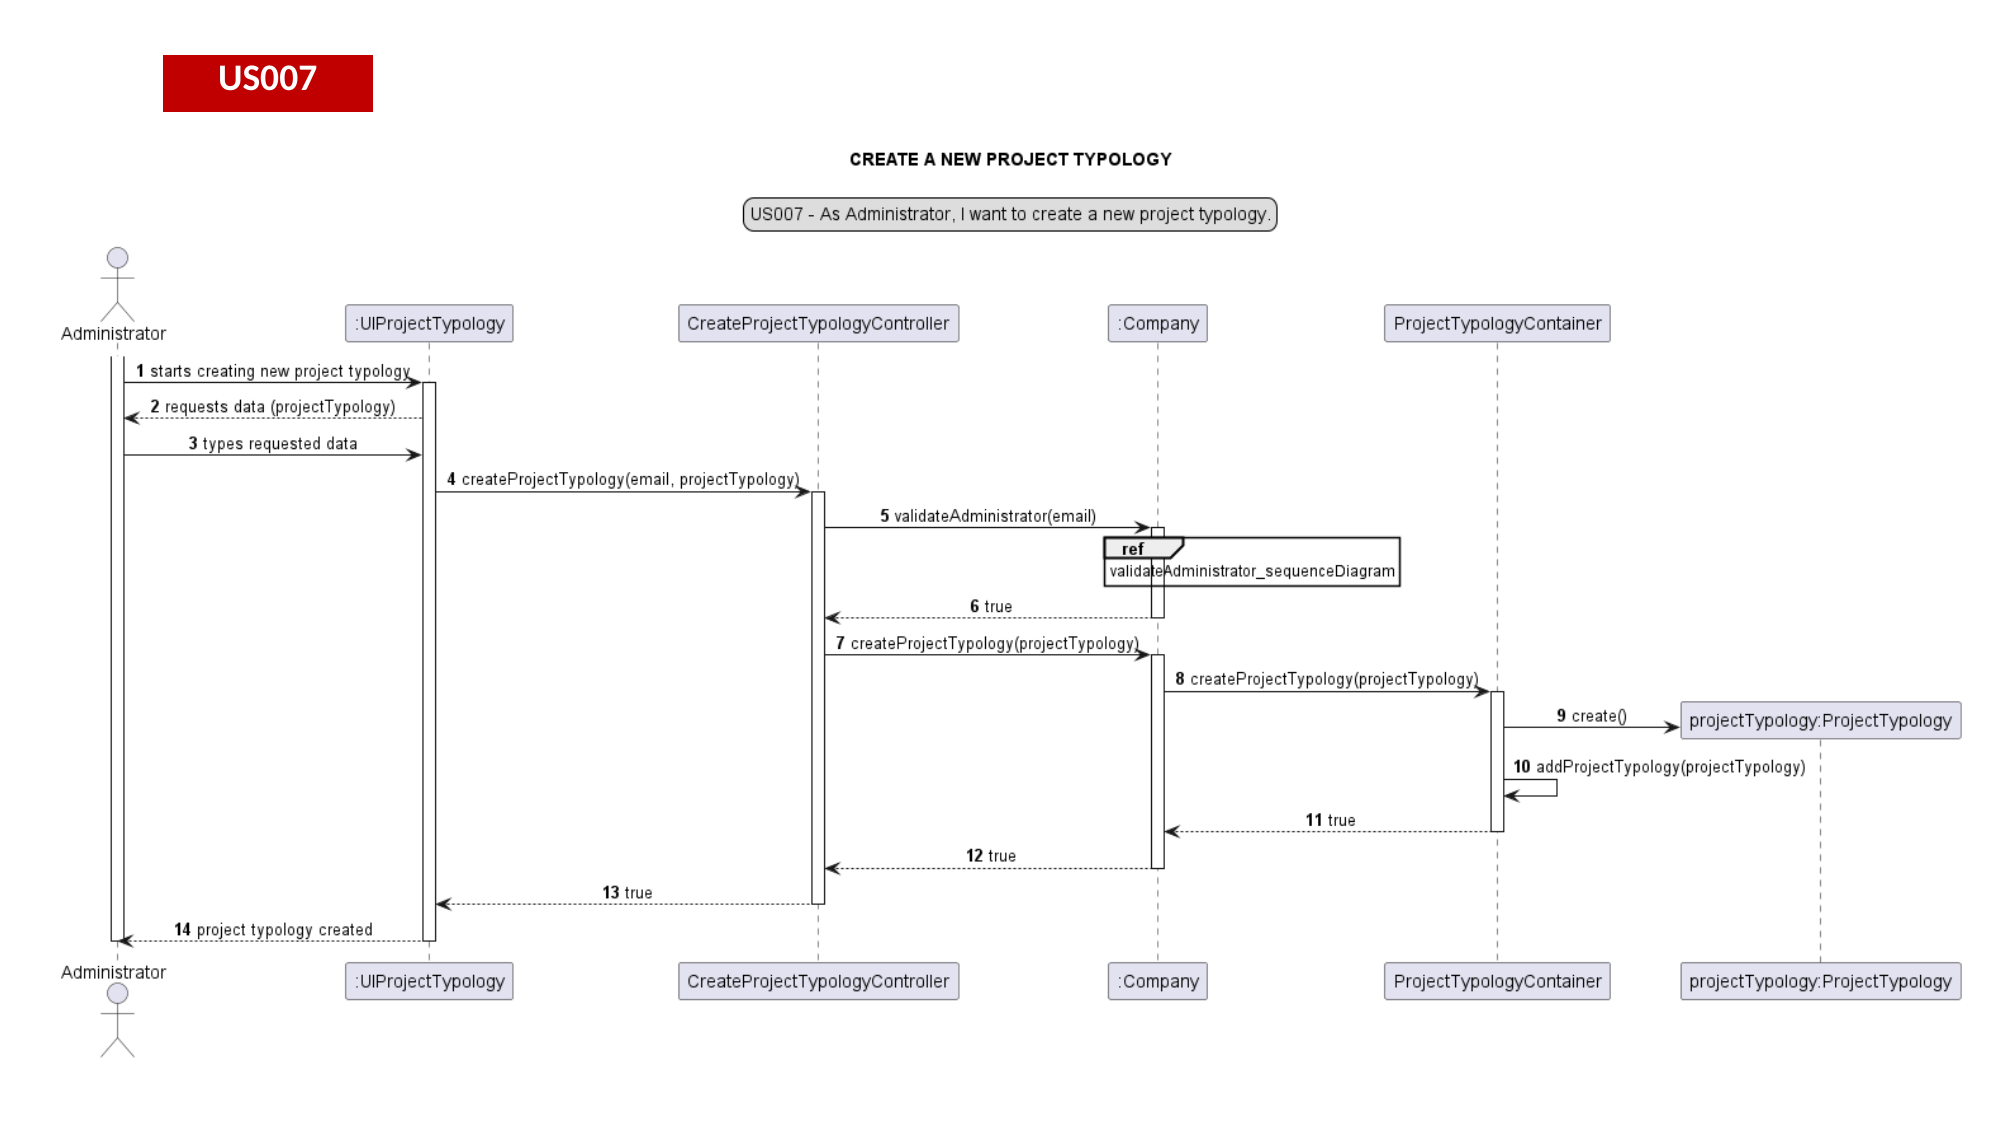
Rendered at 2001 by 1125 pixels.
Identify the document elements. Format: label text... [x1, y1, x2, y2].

table_header US007 [163, 55, 373, 112]
picture [55, 130, 1967, 1064]
